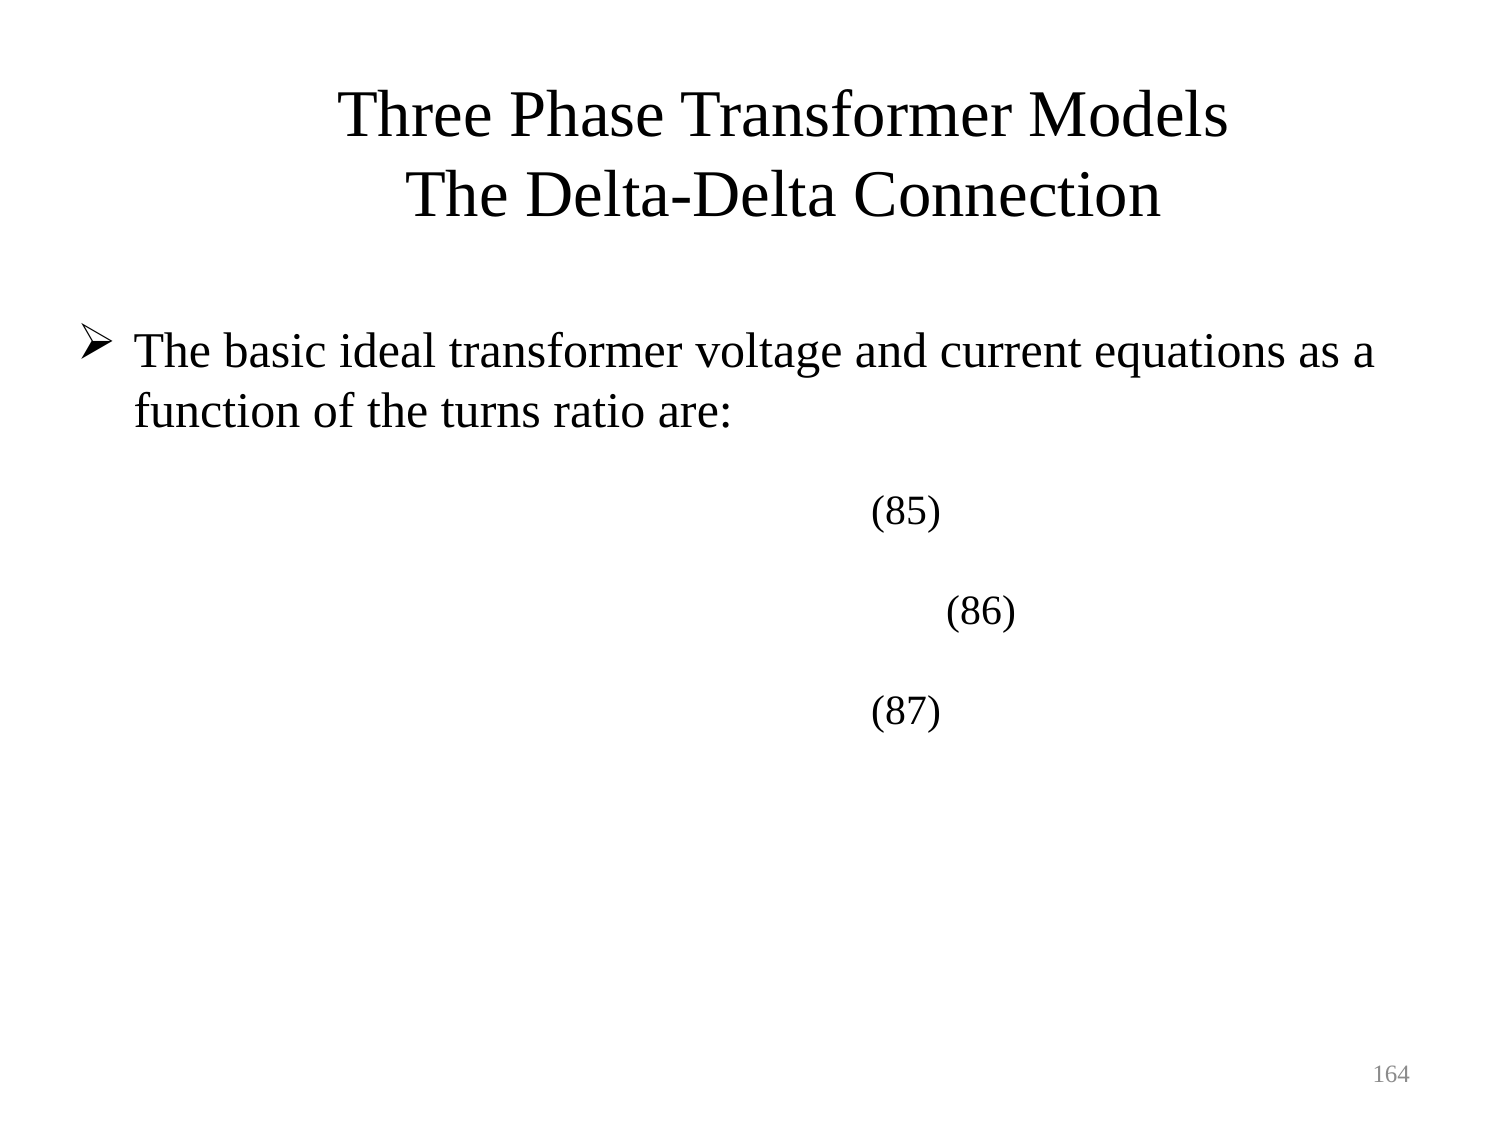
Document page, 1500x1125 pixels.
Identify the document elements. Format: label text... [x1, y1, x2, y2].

text_box Three Phase Transformer Models The Delta-Delta Connection [0, 62, 1497, 238]
slide_number 164 [1074, 1042, 1425, 1103]
